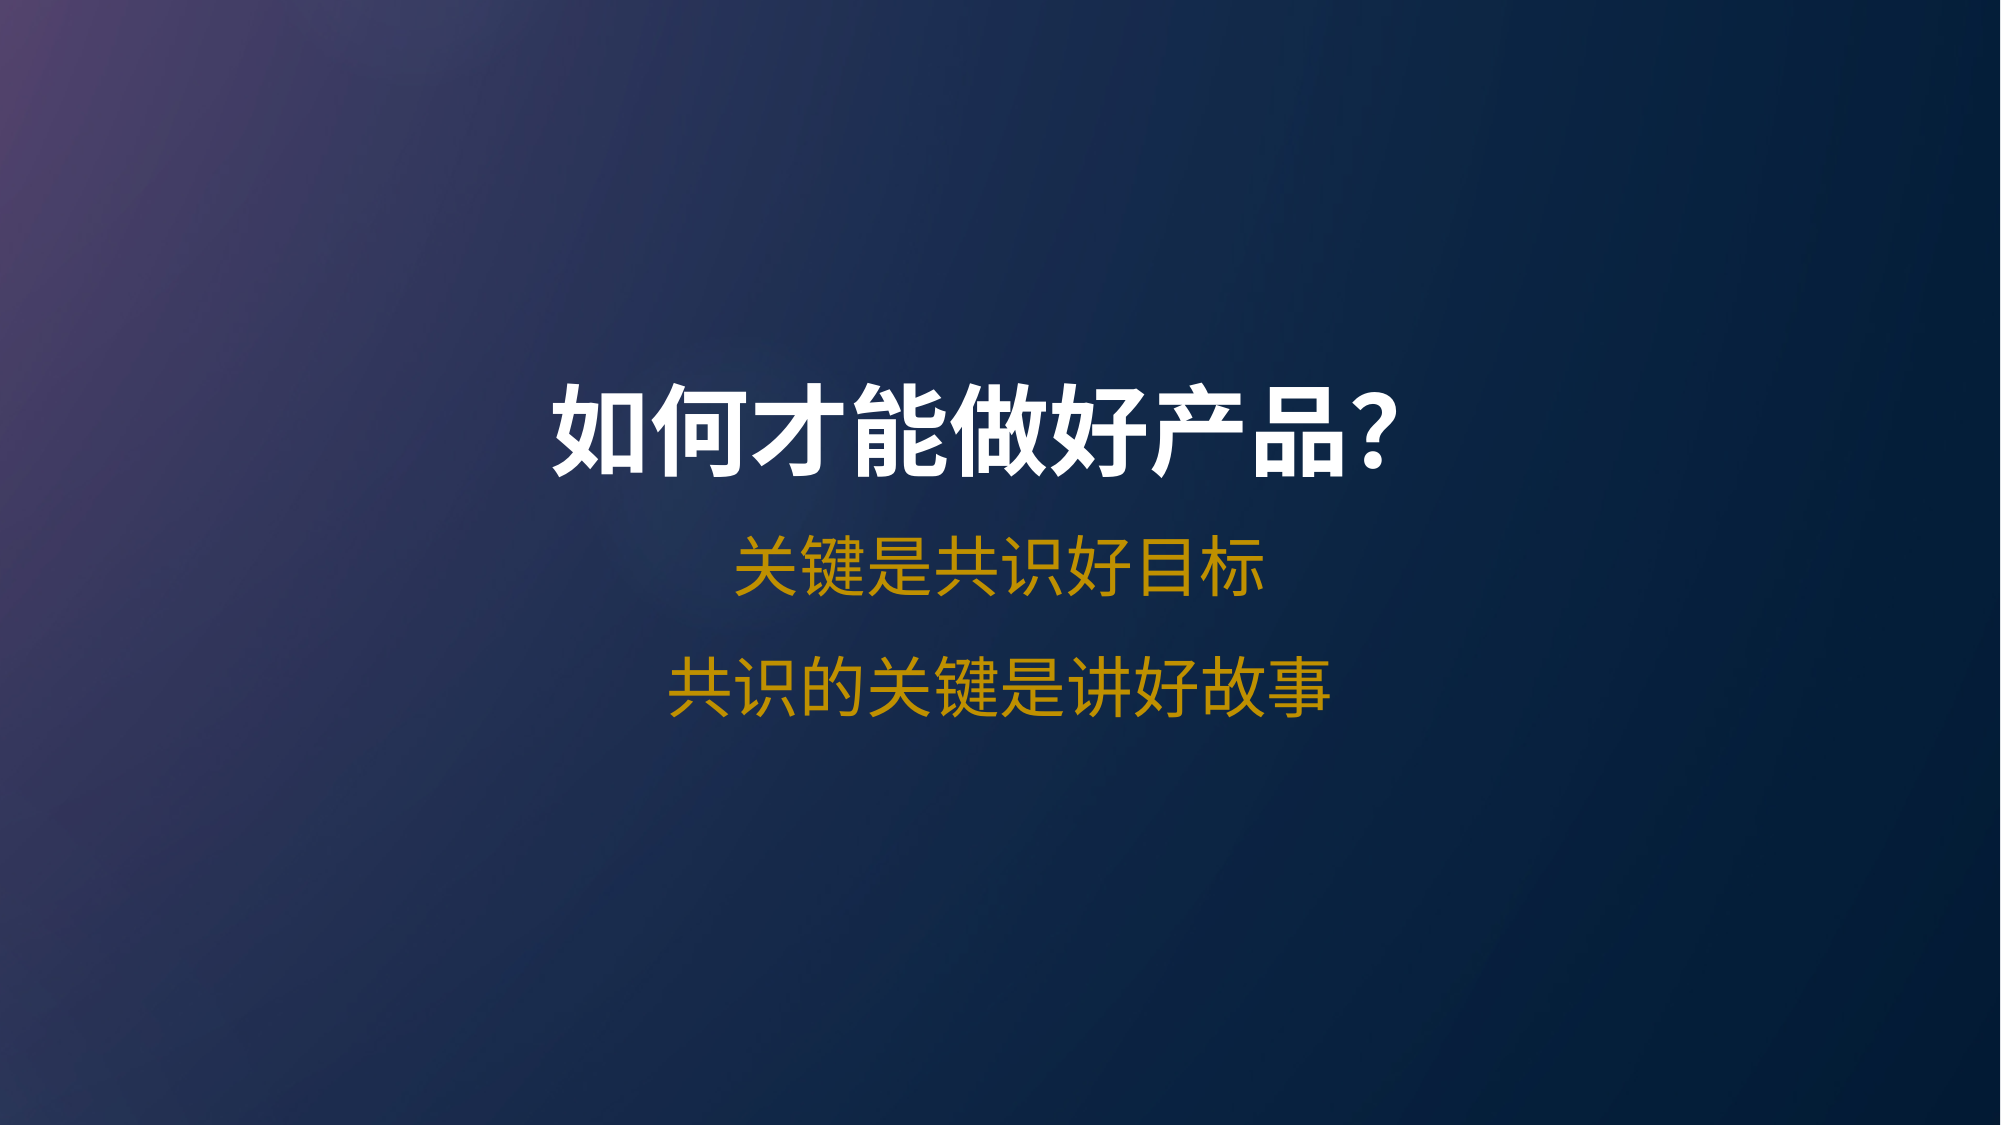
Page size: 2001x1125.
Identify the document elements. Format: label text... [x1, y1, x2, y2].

picture [0, 0, 2001, 1125]
text_box 共识的关键是讲好故事 [651, 638, 1349, 733]
text_box 关键是共识好目标 [718, 516, 1282, 612]
text_box 如何才能做好产品？ [535, 361, 1465, 497]
